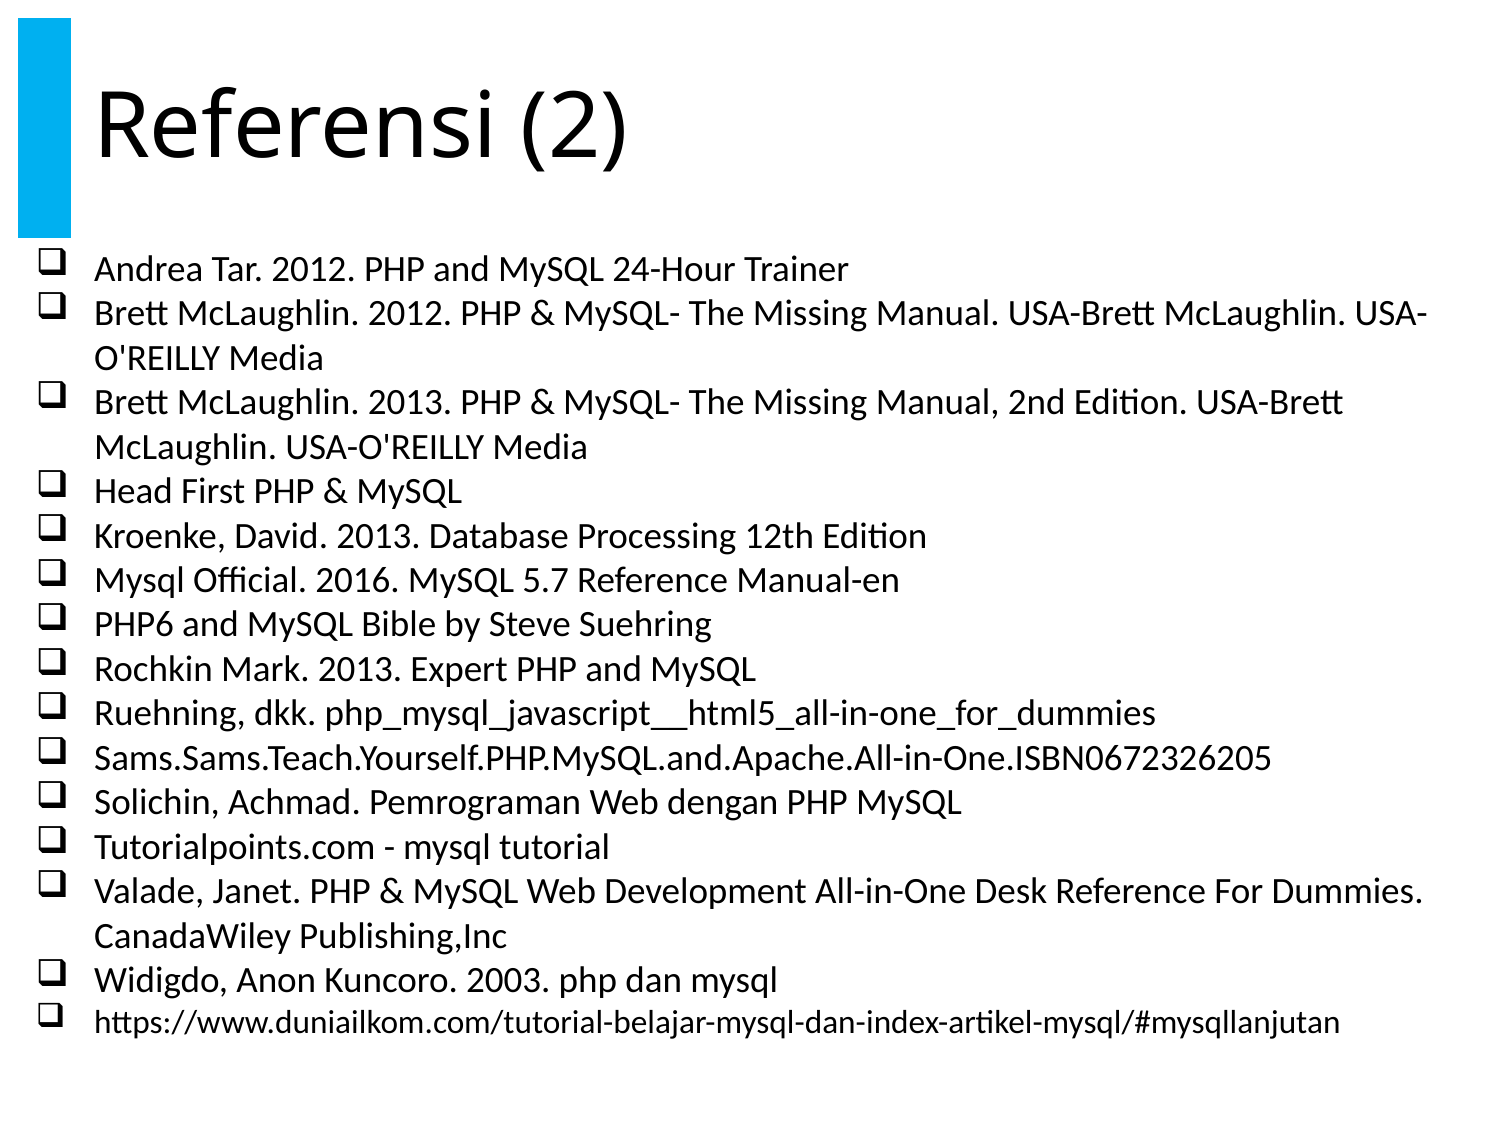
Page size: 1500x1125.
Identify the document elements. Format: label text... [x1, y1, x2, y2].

title Referensi (2) [78, 19, 1443, 236]
list Andrea Tar. 2012. PHP and MySQL 24-Hour Trainer Brett McLaughlin. 2012. PHP & MySQL- The Missing Manual. USA-Brett McLaughlin. USA-O'REILLY Media Brett McLaughlin. 2013. PHP & MySQL- The Missing Manual, 2nd Edition. USA-Brett McLaughlin. USA-O'REILLY Media Head First PHP & MySQL Kroenke, David. 2013. Database Processing 12th Edition Mysql Official. 2016. MySQL 5.7 Reference Manual-en PHP6 and MySQL Bible by Steve Suehring Rochkin Mark. 2013. Expert PHP and MySQL Ruehning, dkk. php_mysql_javascript__html5_all-in-one_for_dummies Sams.Sams.Teach.Yourself.PHP.MySQL.and.Apache.All-in-One.ISBN0672326205 Solichin, Achmad. Pemrograman Web dengan PHP MySQL Tutorialpoints.com - mysql tutorial Valade, Janet. PHP & MySQL Web Development All-in-One Desk Reference For Dummies. CanadaWiley Publishing,Inc Widigdo, Anon Kuncoro. 2003. php dan mysql https://www.duniailkom.com/tutorial-belajar-mysql-dan-index-artikel-mysql/#mysqllanjutan [20, 236, 1471, 1070]
